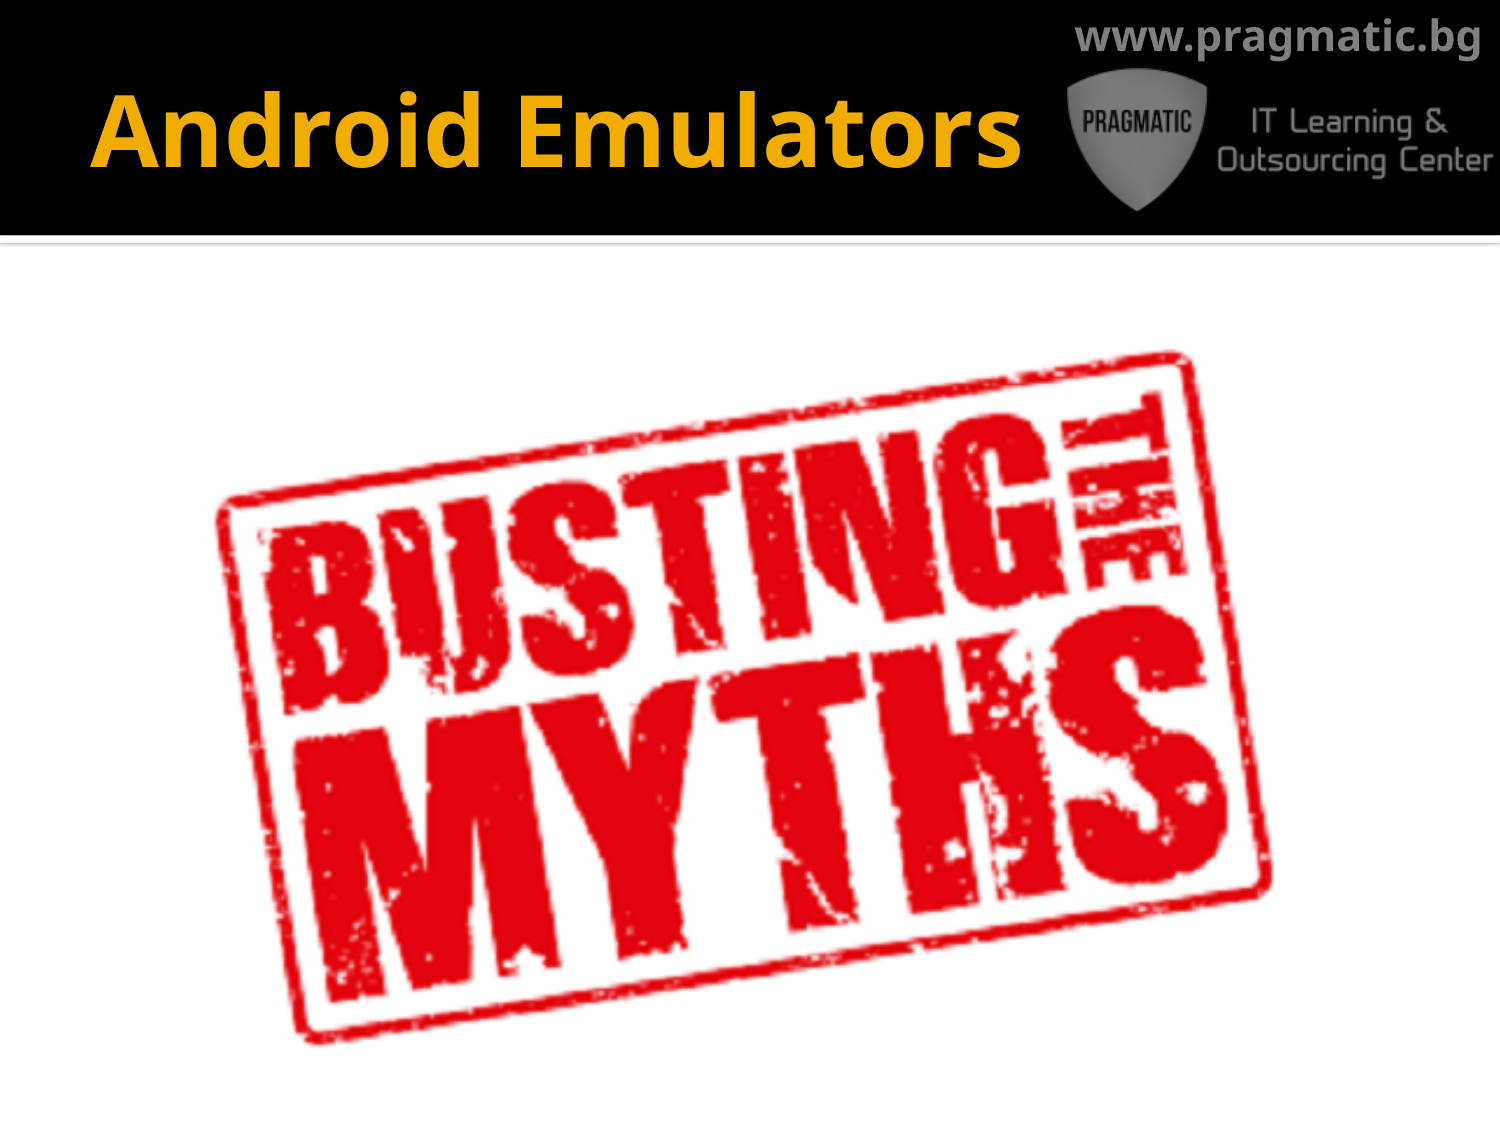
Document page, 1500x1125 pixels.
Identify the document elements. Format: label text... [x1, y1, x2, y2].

picture [212, 349, 1277, 1050]
title Android Emulators [75, 24, 1063, 231]
picture [1063, 62, 1500, 217]
